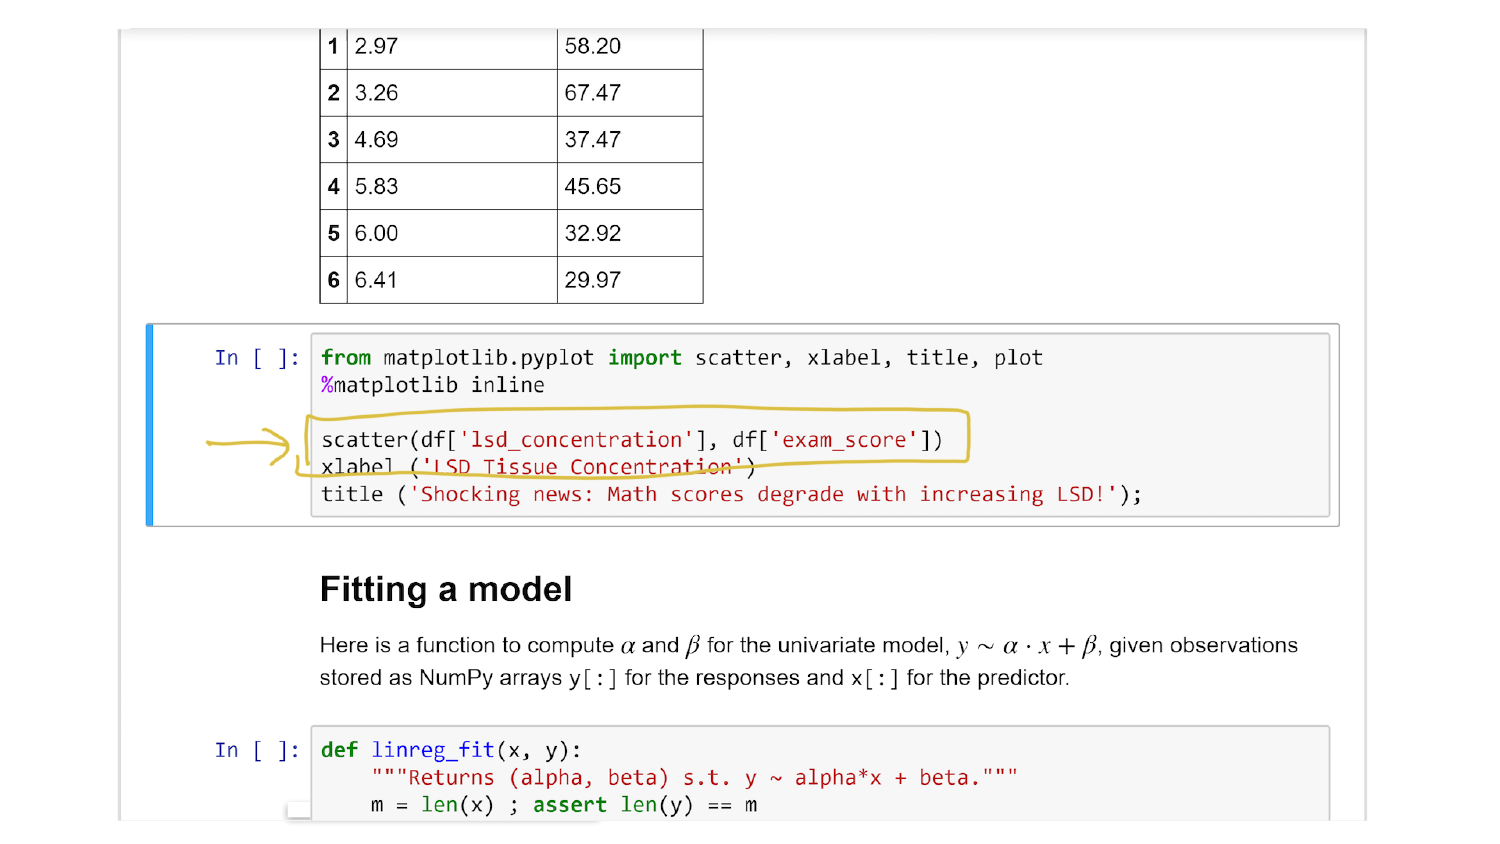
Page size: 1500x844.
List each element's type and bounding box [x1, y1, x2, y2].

picture [0, 28, 1368, 821]
